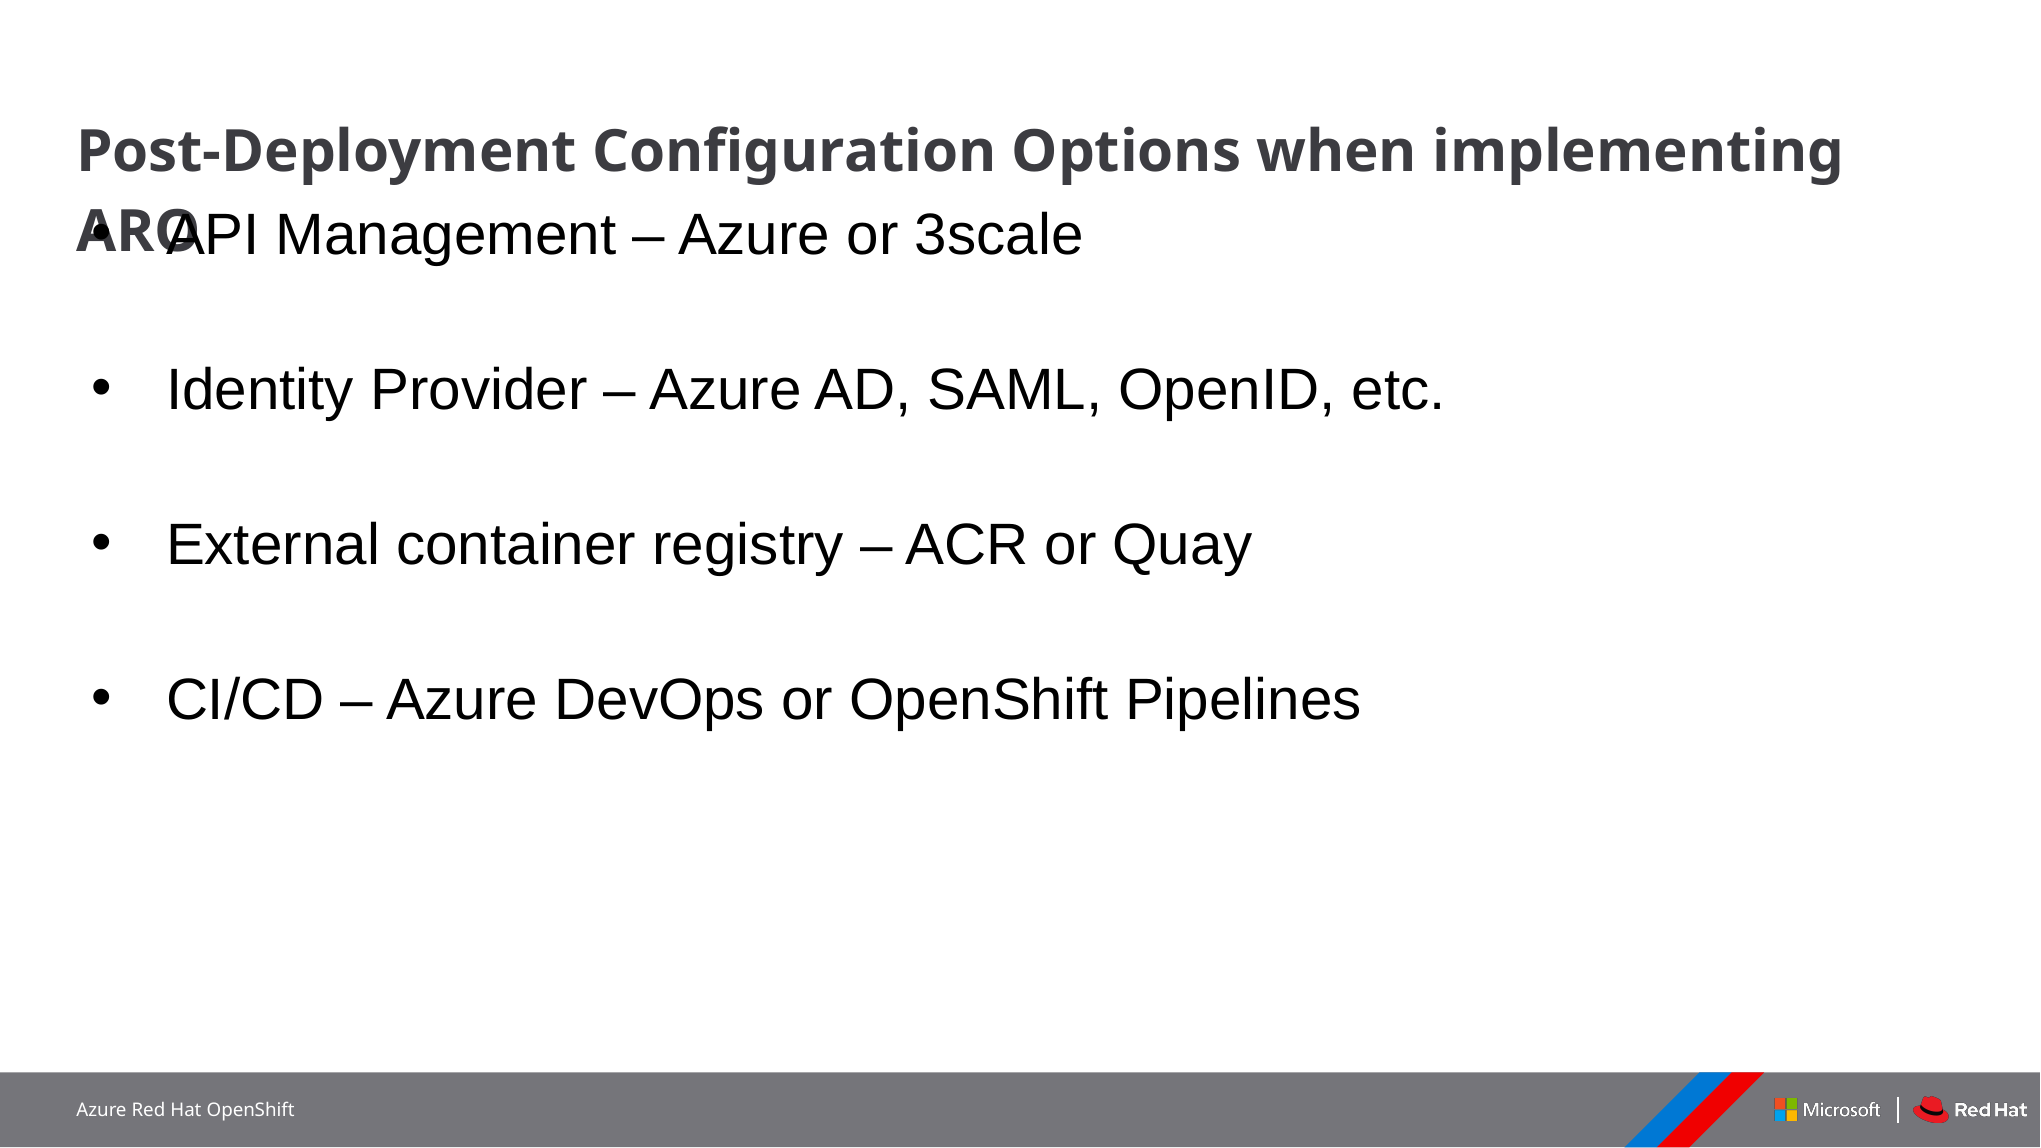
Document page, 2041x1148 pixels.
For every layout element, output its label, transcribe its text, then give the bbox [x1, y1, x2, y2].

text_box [0, 1055, 2041, 1148]
text_box API Management – Azure or 3scale Identity Provider – Azure AD, SAML, OpenID, etc. External container registry – ACR or Quay CI/CD – Azure DevOps or OpenShift Pipelines [76, 189, 1969, 739]
title Post-Deployment Configuration Options when implementing ARO [76, 103, 1969, 172]
